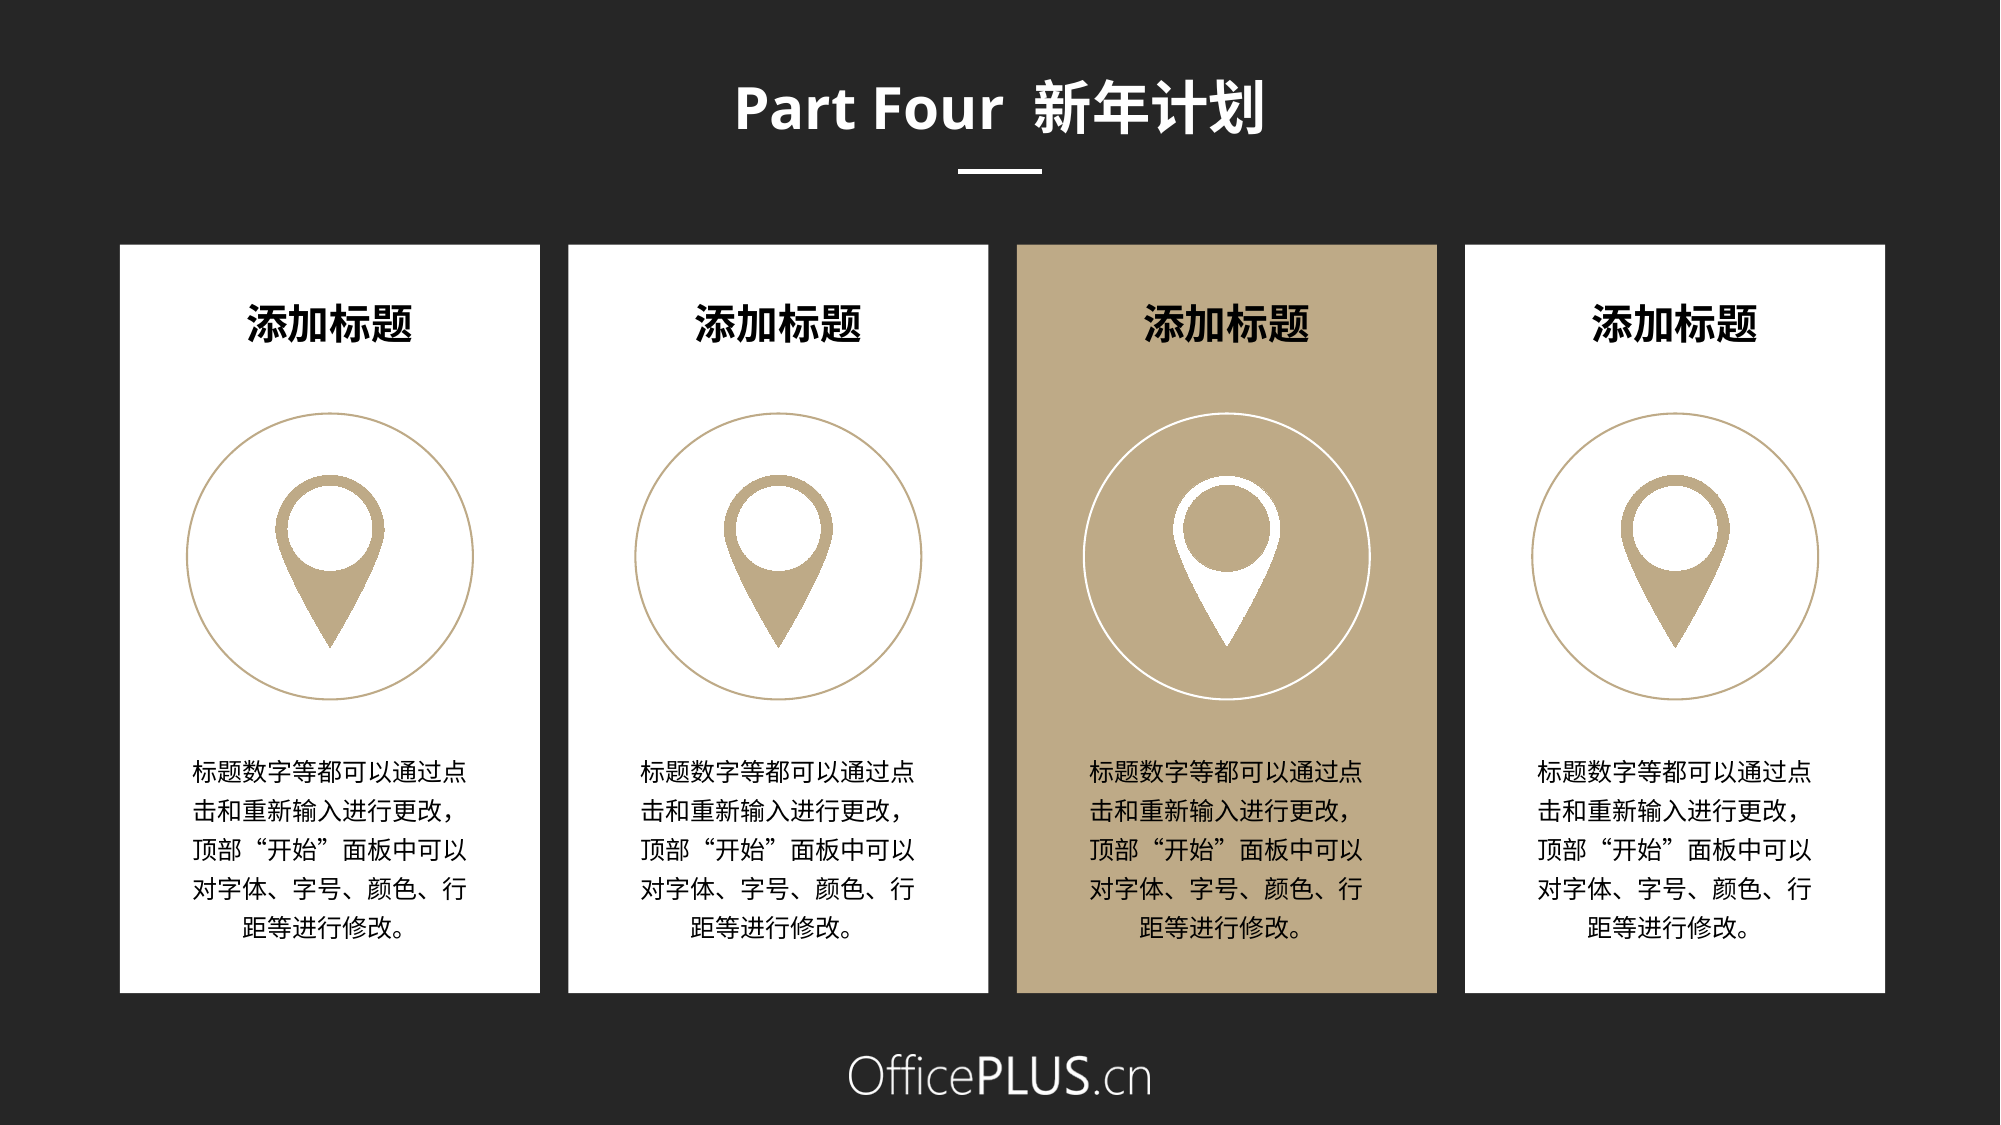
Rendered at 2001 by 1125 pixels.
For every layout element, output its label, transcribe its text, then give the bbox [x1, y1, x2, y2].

text_box [1016, 244, 1438, 994]
text_box 添加标题 [1576, 275, 1774, 355]
text_box [1082, 412, 1371, 701]
text_box 标题数字等都可以通过点击和重新输入进行更改，顶部“开始”面板中可以对字体、字号、颜色、行距等进行修改。 [1515, 740, 1835, 950]
text_box [567, 244, 989, 994]
text_box 标题数字等都可以通过点击和重新输入进行更改，顶部“开始”面板中可以对字体、字号、颜色、行距等进行修改。 [170, 740, 490, 950]
text_box [1531, 412, 1820, 701]
text_box 添加标题 [679, 275, 877, 355]
text_box [1621, 475, 1730, 648]
text_box [185, 412, 474, 701]
text_box [275, 475, 385, 648]
text_box [119, 244, 541, 994]
text_box 添加标题 [231, 275, 429, 355]
text_box 标题数字等都可以通过点击和重新输入进行更改，顶部“开始”面板中可以对字体、字号、颜色、行距等进行修改。 [618, 740, 939, 950]
text_box 标题数字等都可以通过点击和重新输入进行更改，顶部“开始”面板中可以对字体、字号、颜色、行距等进行修改。 [1067, 740, 1387, 950]
text_box [634, 412, 923, 701]
text_box [724, 475, 833, 648]
text_box 添加标题 [1128, 275, 1326, 355]
text_box [1172, 475, 1281, 648]
picture [849, 1054, 1150, 1095]
list Part Four 新年计划 [414, 64, 1585, 150]
text_box [1464, 244, 1886, 994]
